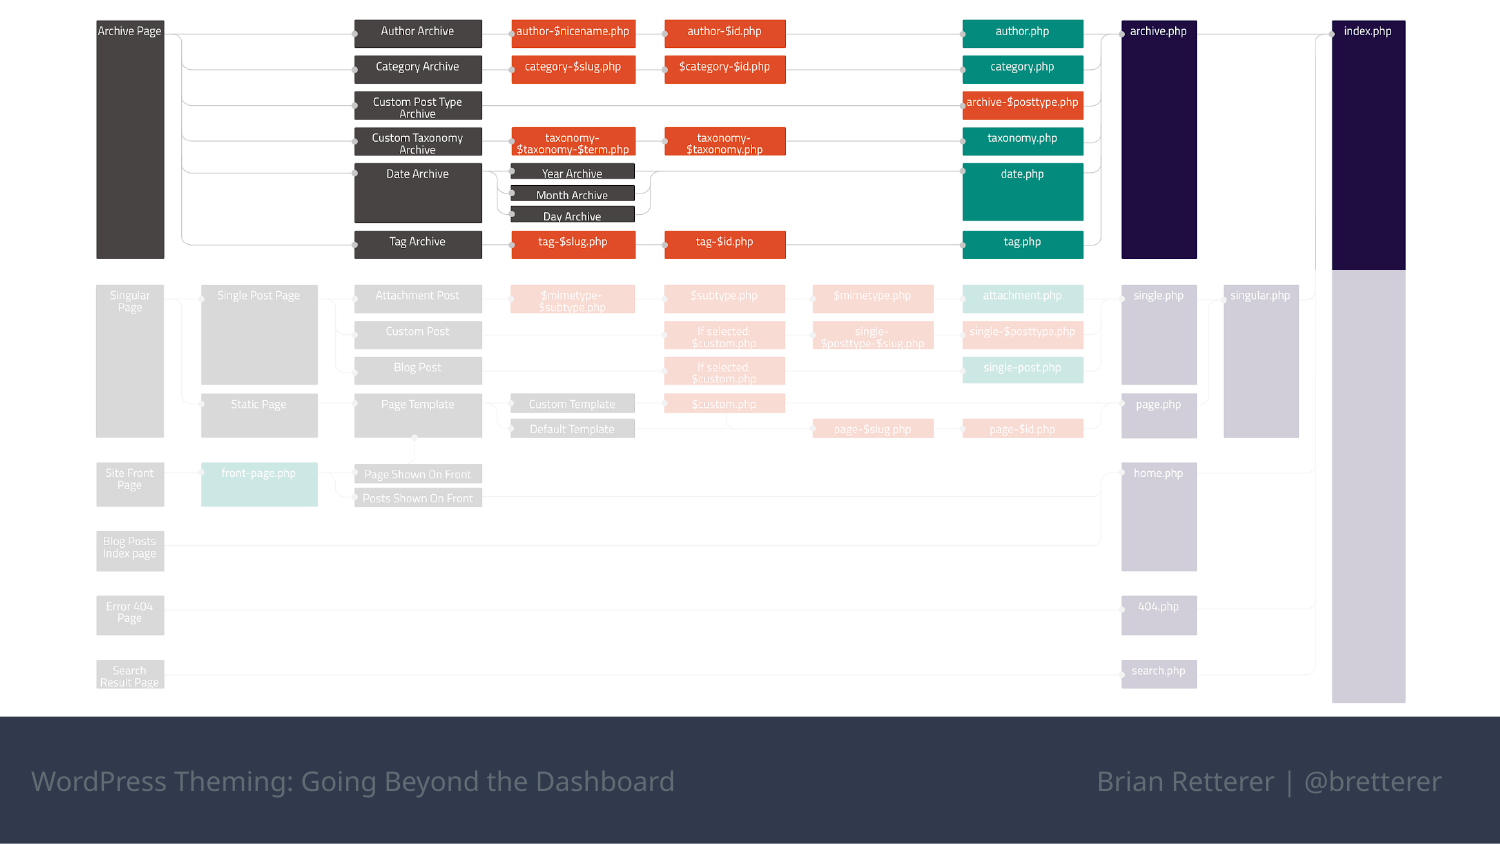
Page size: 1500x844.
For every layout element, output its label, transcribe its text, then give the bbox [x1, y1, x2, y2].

list Brian Retterer | @bretterer [1081, 743, 1477, 819]
list WordPress Theming: Going Beyond the Dashboard [16, 743, 725, 819]
picture [89, 15, 1410, 710]
